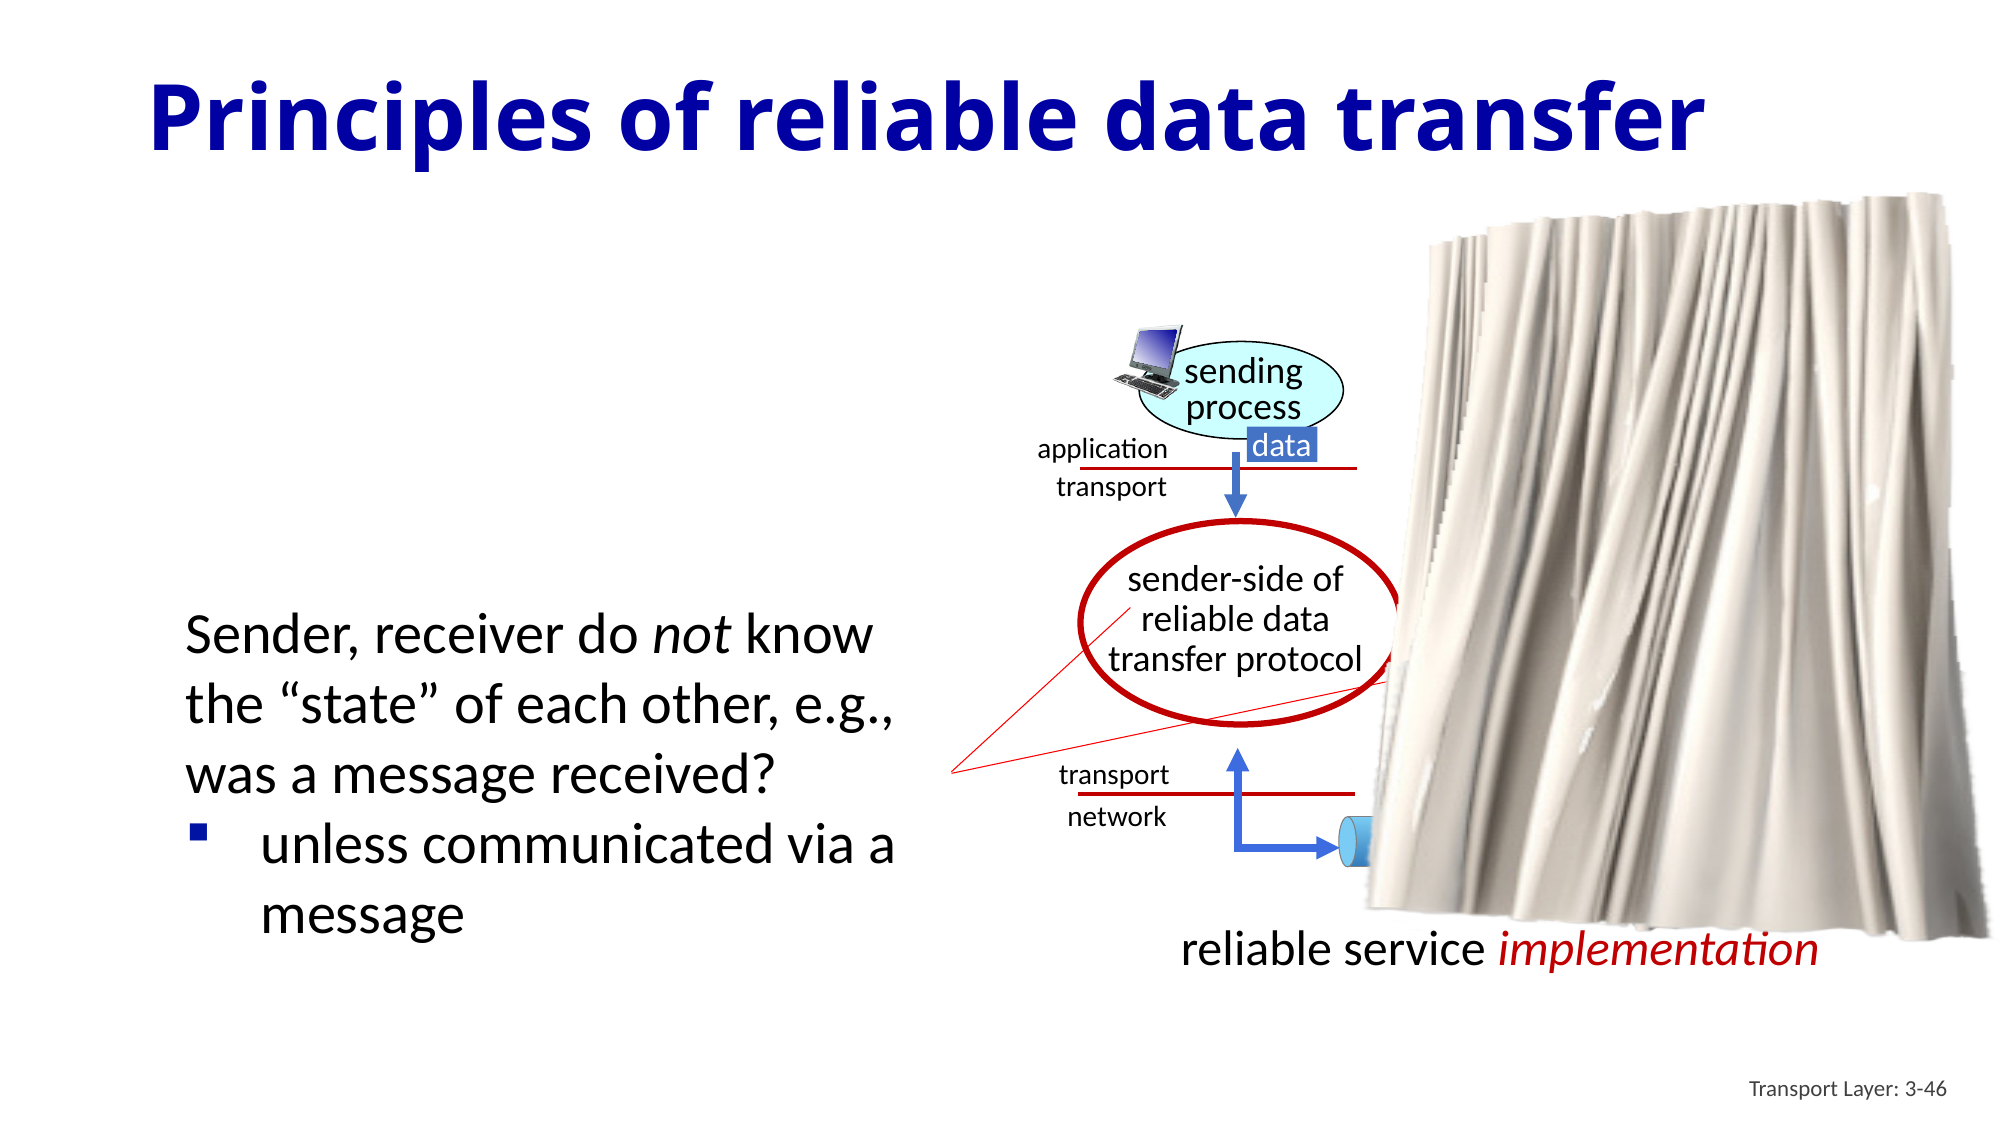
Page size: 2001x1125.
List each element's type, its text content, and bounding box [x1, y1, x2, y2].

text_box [1021, 943, 1940, 984]
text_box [1021, 311, 1348, 587]
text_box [170, 587, 1643, 957]
picture [1348, 191, 2000, 943]
slide_number Transport Layer: 3-46 [1512, 1056, 1963, 1117]
title Principles of reliable data transfer [131, 47, 1952, 195]
